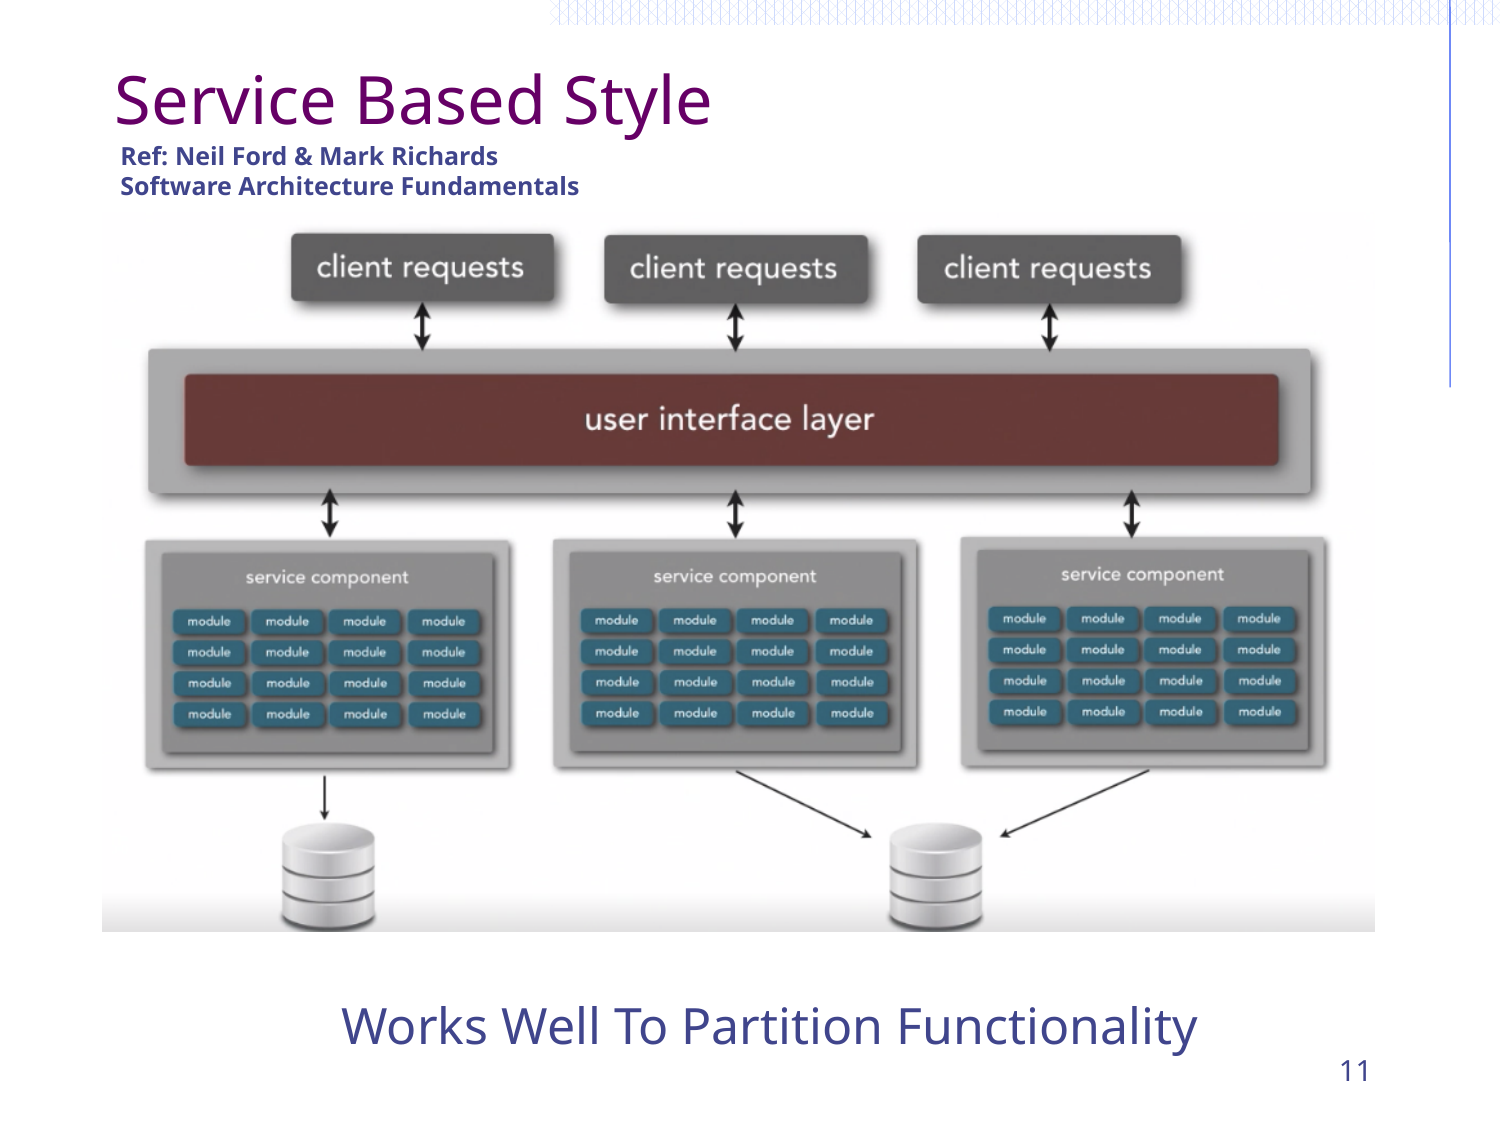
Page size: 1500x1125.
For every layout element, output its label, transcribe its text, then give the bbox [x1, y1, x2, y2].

text_box Ref: Neil Ford & Mark Richards Software Architecture Fundamentals [105, 133, 596, 208]
text_box Works Well To Partition Functionality [326, 987, 1214, 1062]
picture [102, 212, 1376, 932]
slide_number 11 [1074, 1025, 1388, 1100]
title Service Based Style [99, 50, 1375, 213]
